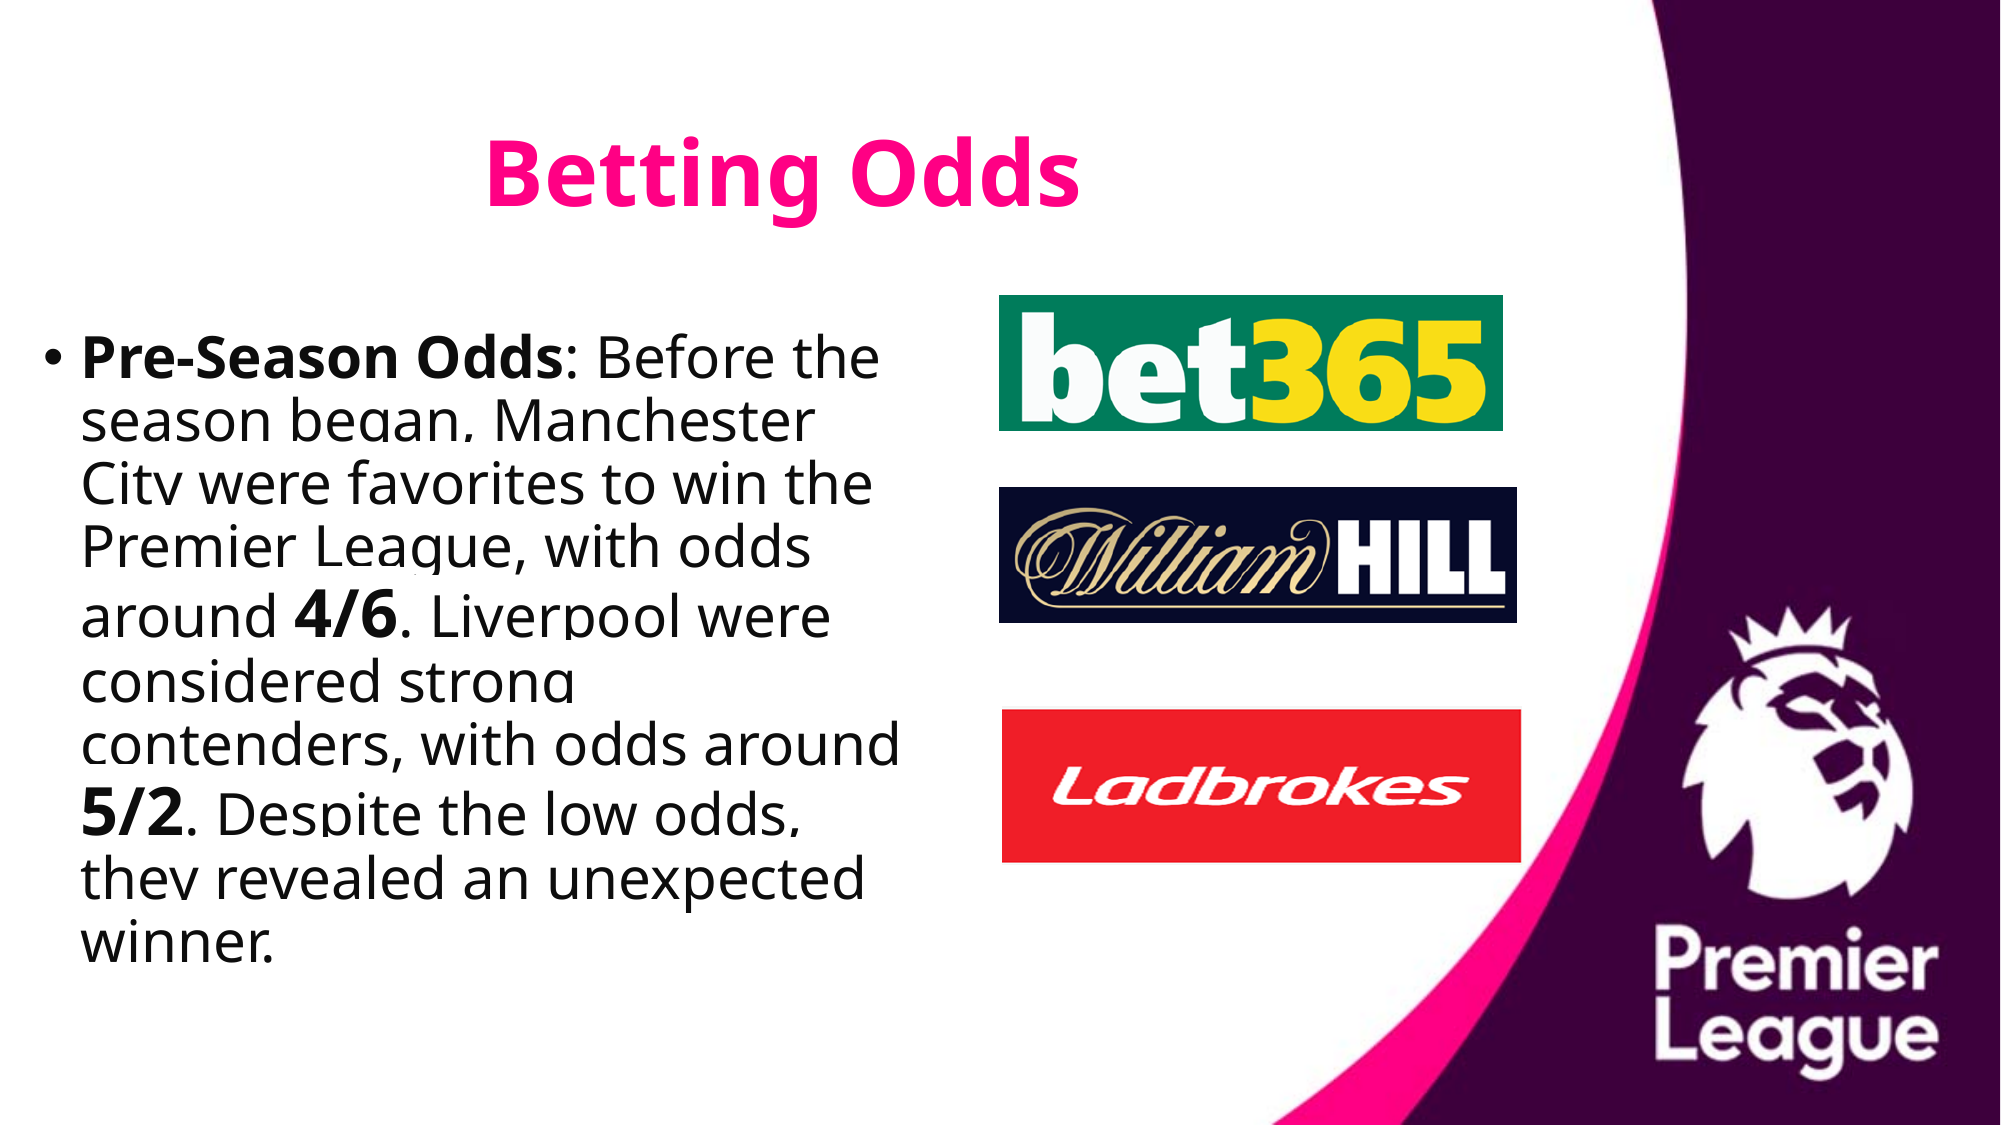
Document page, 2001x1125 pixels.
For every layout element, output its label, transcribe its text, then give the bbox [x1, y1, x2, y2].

list Pre-Season Odds: Before the season began, Manchester City were favorites to win the Premier League, with odds around 4/6. Liverpool were considered strong contenders, with odds around 5/2. Despite the low odds, they revealed an unexpected winner. [28, 230, 919, 985]
picture [0, 0, 2001, 1125]
title Betting Odds [87, 68, 1502, 286]
